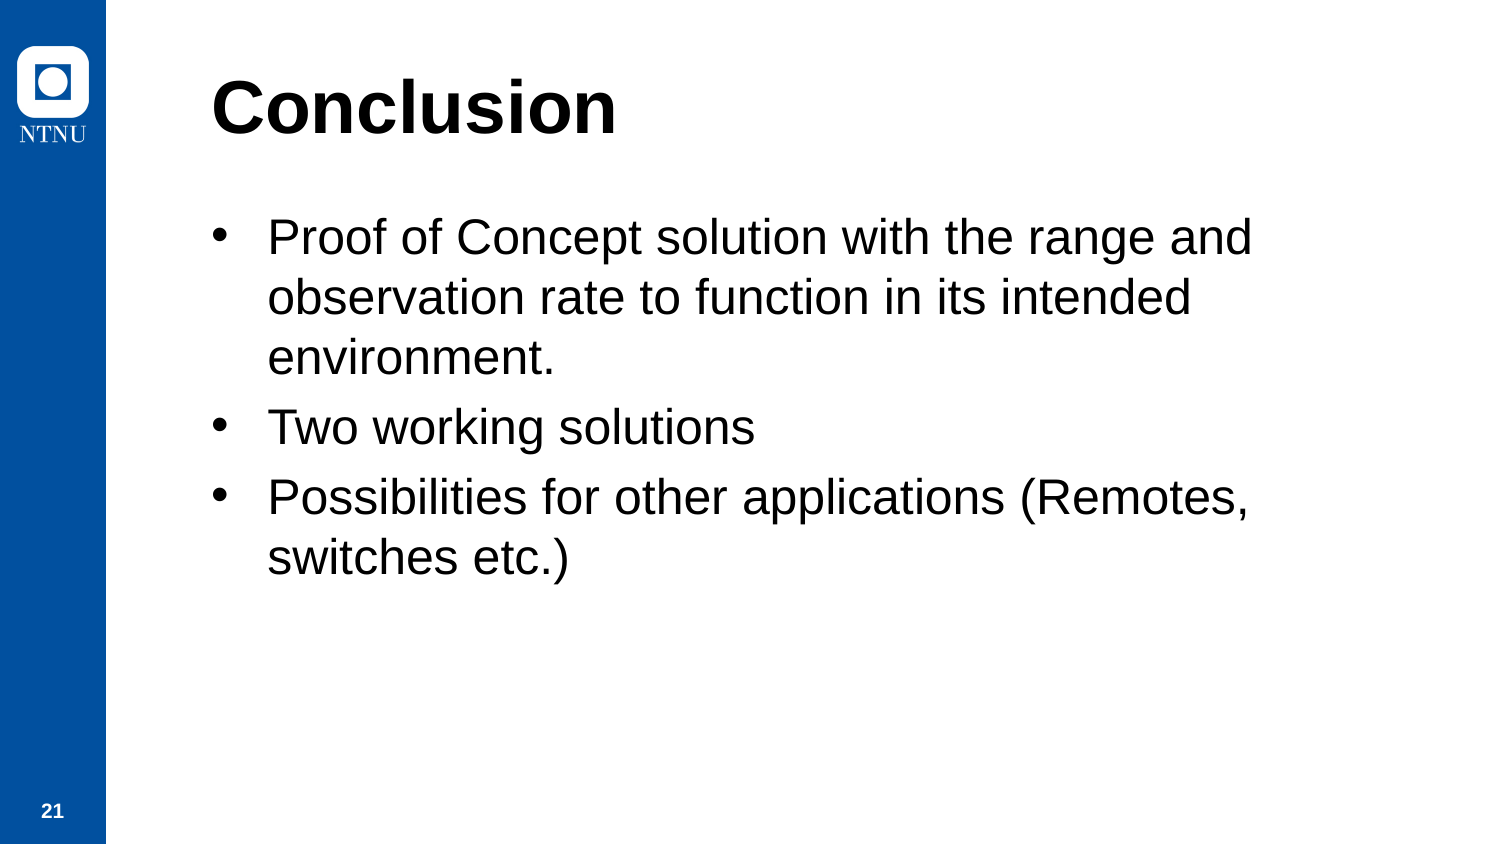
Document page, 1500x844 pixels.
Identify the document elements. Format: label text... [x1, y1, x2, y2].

picture [0, 0, 106, 844]
list Proof of Concept solution with the range and observation rate to function in its intended environment. Two working solutions Possibilities for other applications (Remotes, switches etc.) [195, 196, 1412, 754]
title Conclusion [195, 33, 1412, 175]
